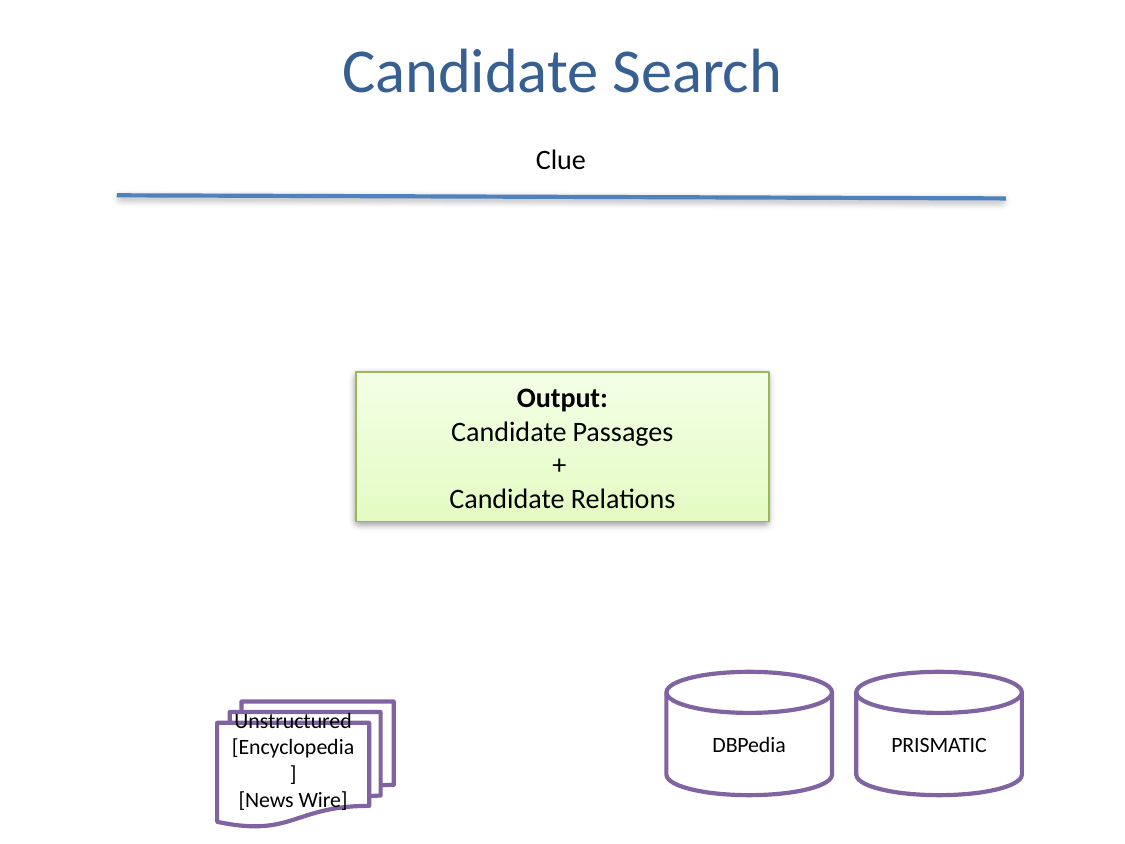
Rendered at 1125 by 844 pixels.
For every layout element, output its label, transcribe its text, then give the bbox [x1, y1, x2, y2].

text_box DBPedia [664, 669, 835, 798]
text_box Clue [305, 134, 817, 183]
text_box Unstructured [Encyclopedia] [News Wire] [215, 699, 396, 829]
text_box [116, 195, 1007, 199]
text_box Output: Candidate Passages + Candidate Relations [355, 371, 770, 522]
title Candidate Search [0, 0, 1125, 135]
text_box PRISMATIC [854, 669, 1024, 798]
